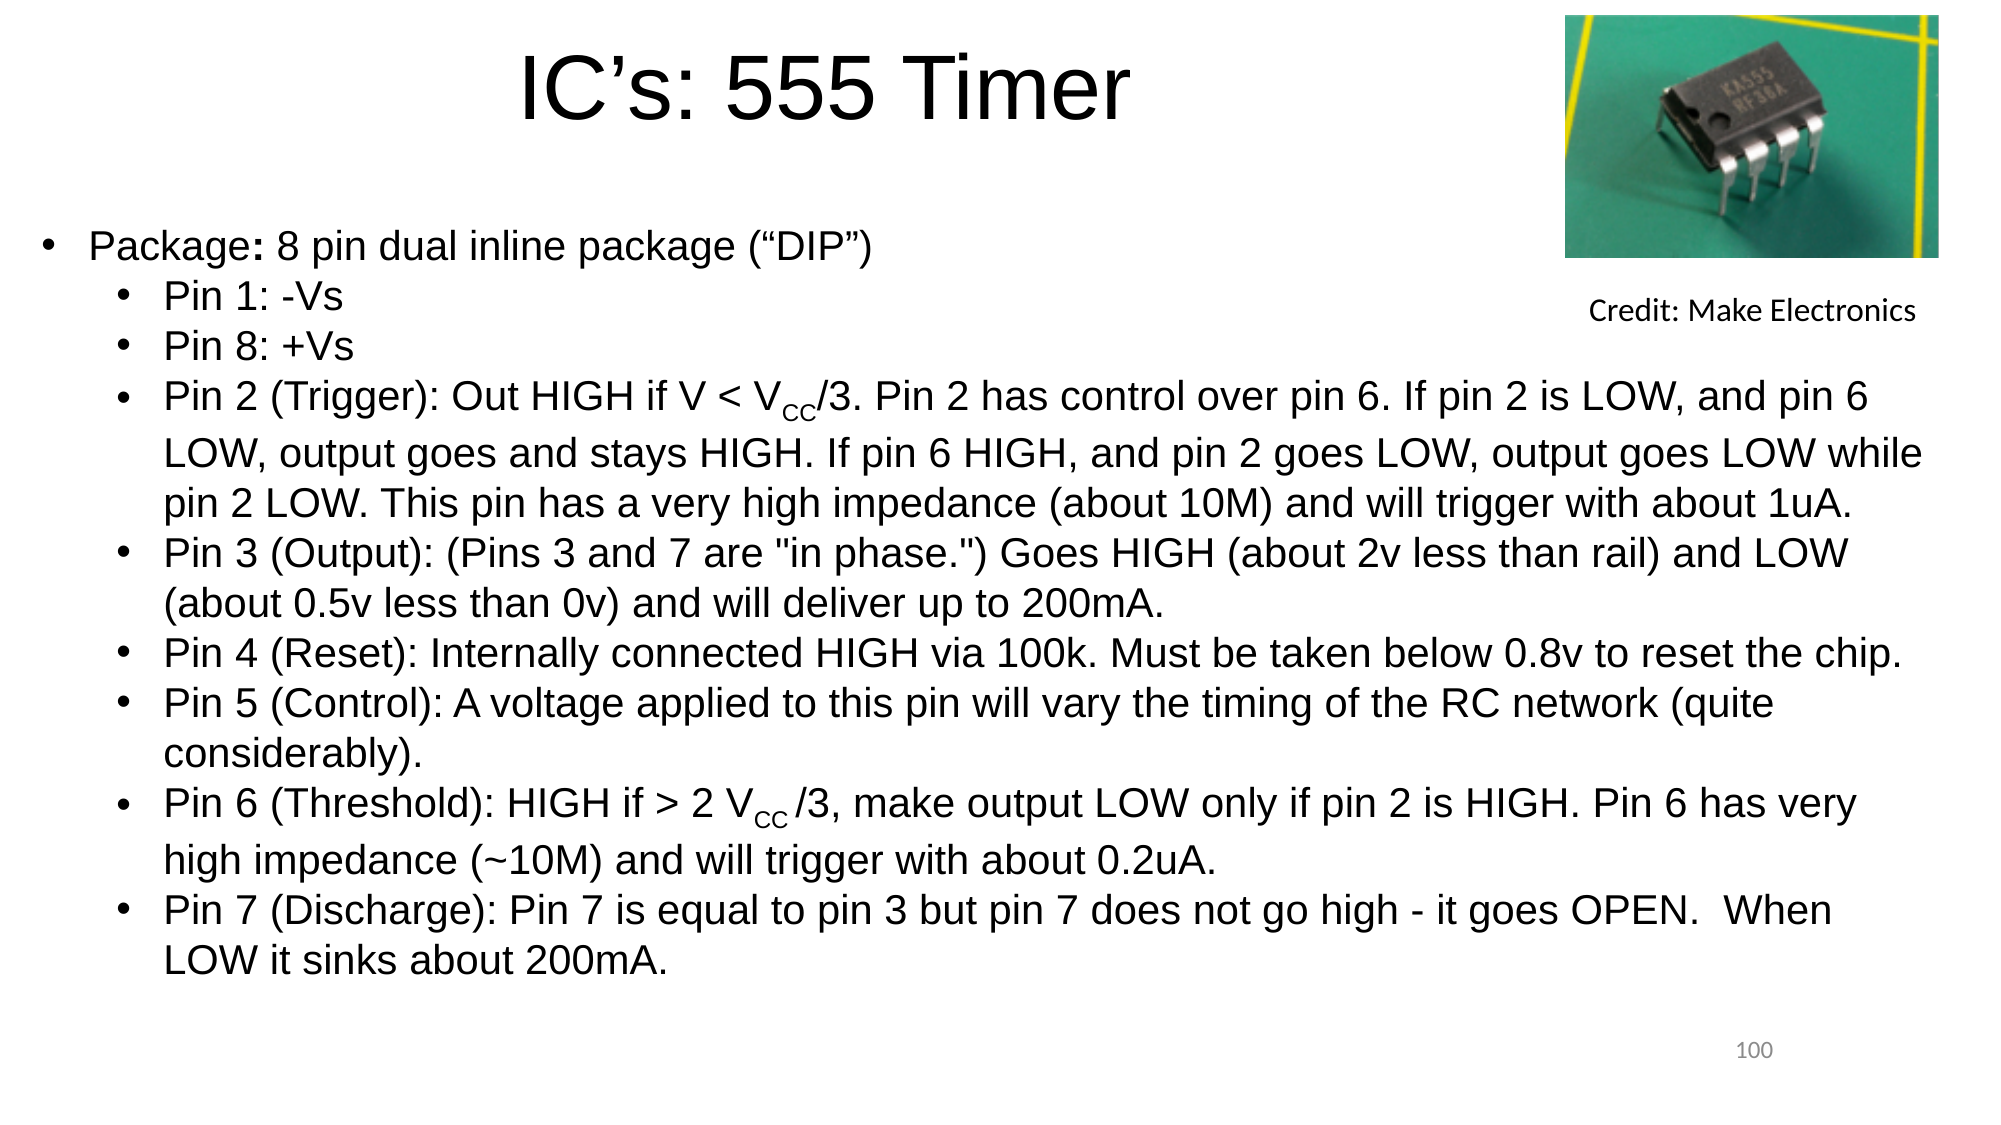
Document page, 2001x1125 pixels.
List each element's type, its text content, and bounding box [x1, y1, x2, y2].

text_box Package: 8 pin dual inline package (“DIP”) Pin 1: -Vs Pin 8: +Vs Pin 2 (Trigger): Out HIGH if V < VCC/3. Pin 2 has control over pin 6. If pin 2 is LOW, and pin 6 LOW, output goes and stays HIGH. If pin 6 HIGH, and pin 2 goes LOW, output goes LOW while pin 2 LOW. This pin has a very high impedance (about 10M) and will trigger with about 1uA. Pin 3 (Output): (Pins 3 and 7 are "in phase.") Goes HIGH (about 2v less than rail) and LOW (about 0.5v less than 0v) and will deliver up to 200mA. Pin 4 (Reset): Internally connected HIGH via 100k. Must be taken below 0.8v to reset the chip. Pin 5 (Control): A voltage applied to this pin will vary the timing of the RC network (quite considerably). Pin 6 (Threshold): HIGH if > 2 VCC /3, make output LOW only if pin 2 is HIGH. Pin 6 has very high impedance (~10M) and will trigger with about 0.2uA. Pin 7 (Discharge): Pin 7 is equal to pin 3 but pin 7 does not go high - it goes OPEN. When LOW it sinks about 200mA. [34, 211, 1941, 1041]
title IC’s: 555 Timer [150, 18, 1500, 162]
picture [1565, 15, 1941, 258]
slide_number 100 [1438, 1041, 1789, 1079]
text_box Credit: Make Electronics [1574, 280, 1932, 336]
